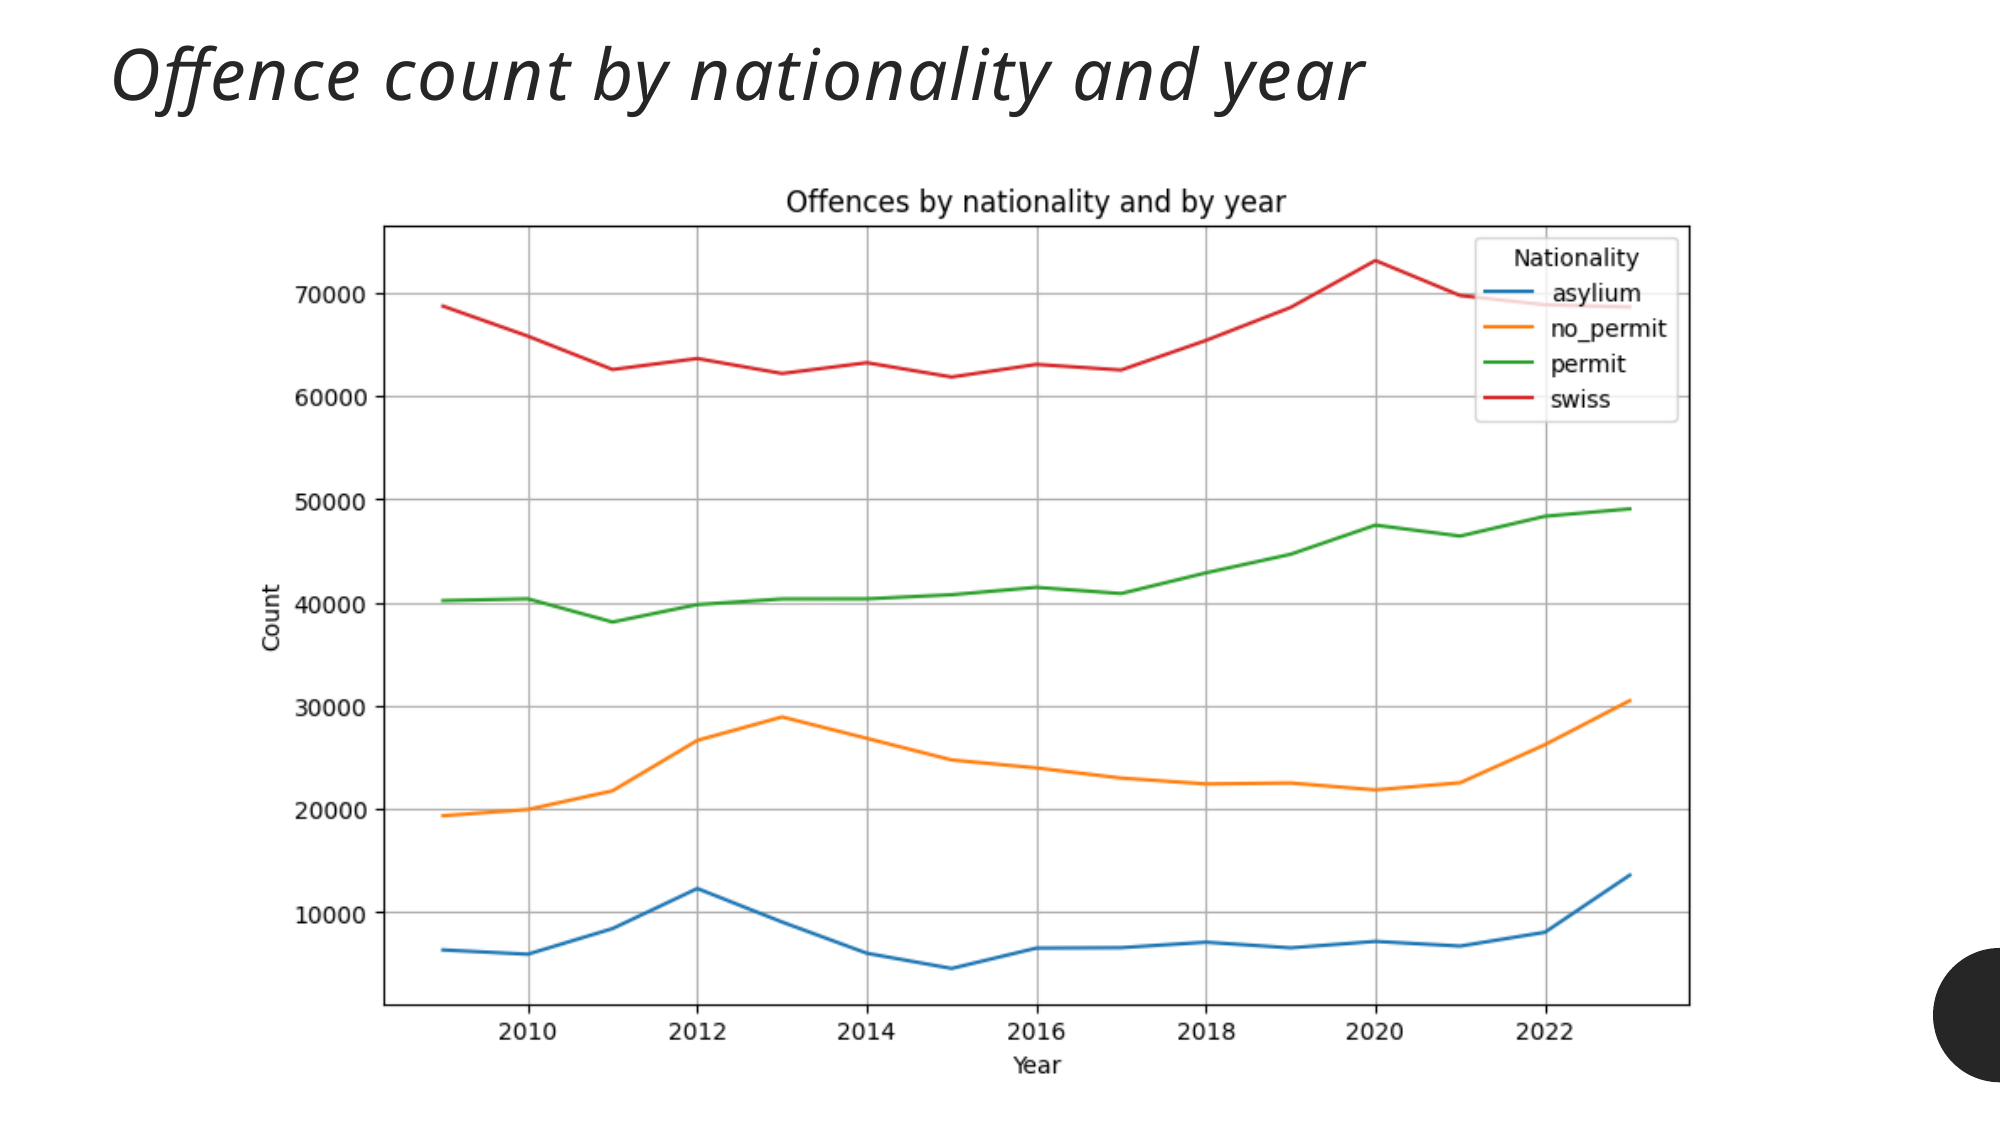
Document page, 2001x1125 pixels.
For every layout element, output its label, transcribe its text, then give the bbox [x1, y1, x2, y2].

title Offence count by nationality and year [94, 31, 2000, 212]
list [244, 172, 1706, 1094]
